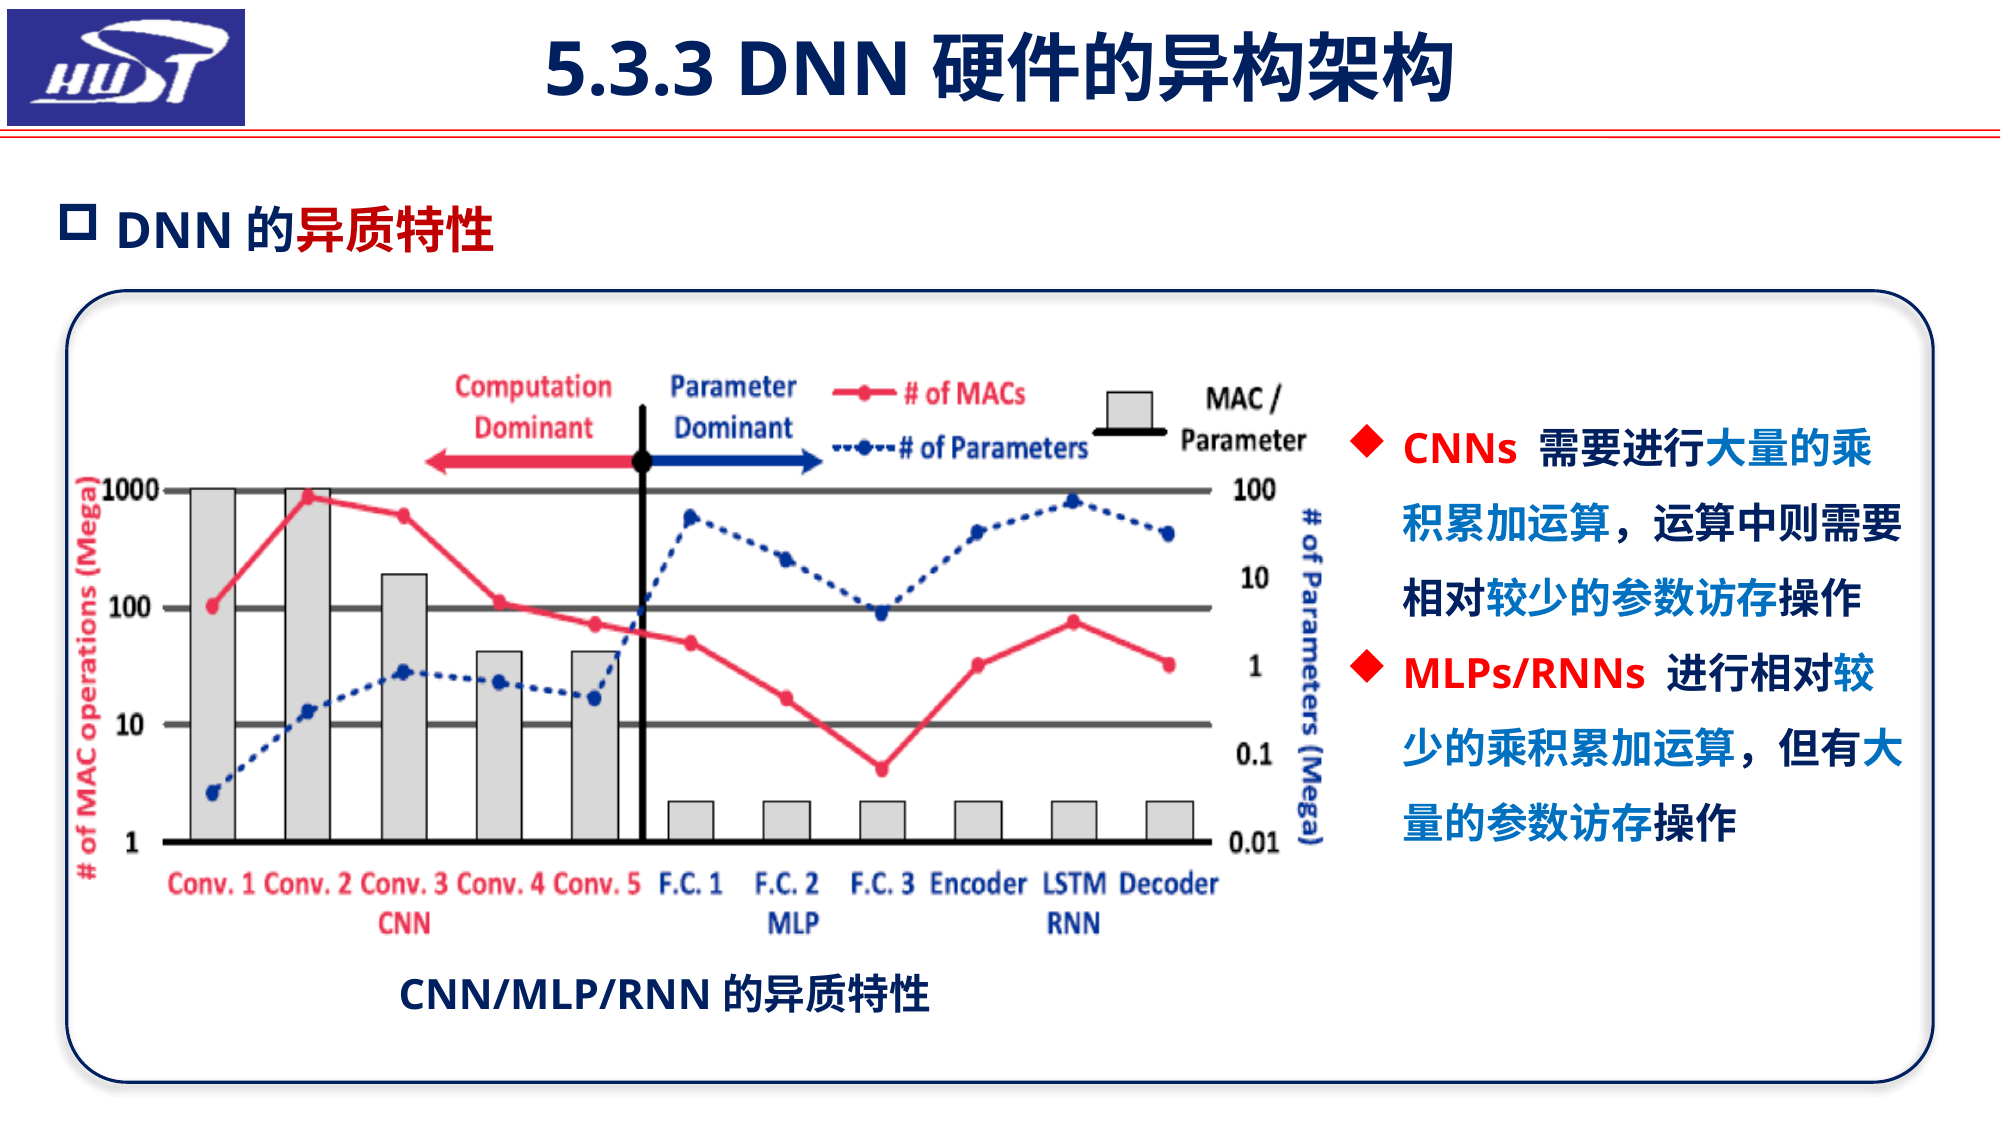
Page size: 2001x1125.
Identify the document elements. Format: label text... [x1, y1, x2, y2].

text_box [66, 290, 1934, 1083]
text_box DNN的异质特性 [40, 160, 1943, 630]
text_box CNNs 需要进行大量的乘积累加运算，运算中则需要相对较少的参数访存操作 MLPs/RNNs 进行相对较少的乘积累加运算，但有大量的参数访存操作 [1359, 389, 1927, 855]
text_box CNN/MLP/RNN的异质特性 [375, 1002, 955, 1026]
slide_number [1834, 1070, 1957, 1115]
text_box 5.3.3 DNN硬件的异构架构 [0, 11, 2000, 119]
picture [31, 304, 1355, 994]
picture [7, 119, 245, 126]
